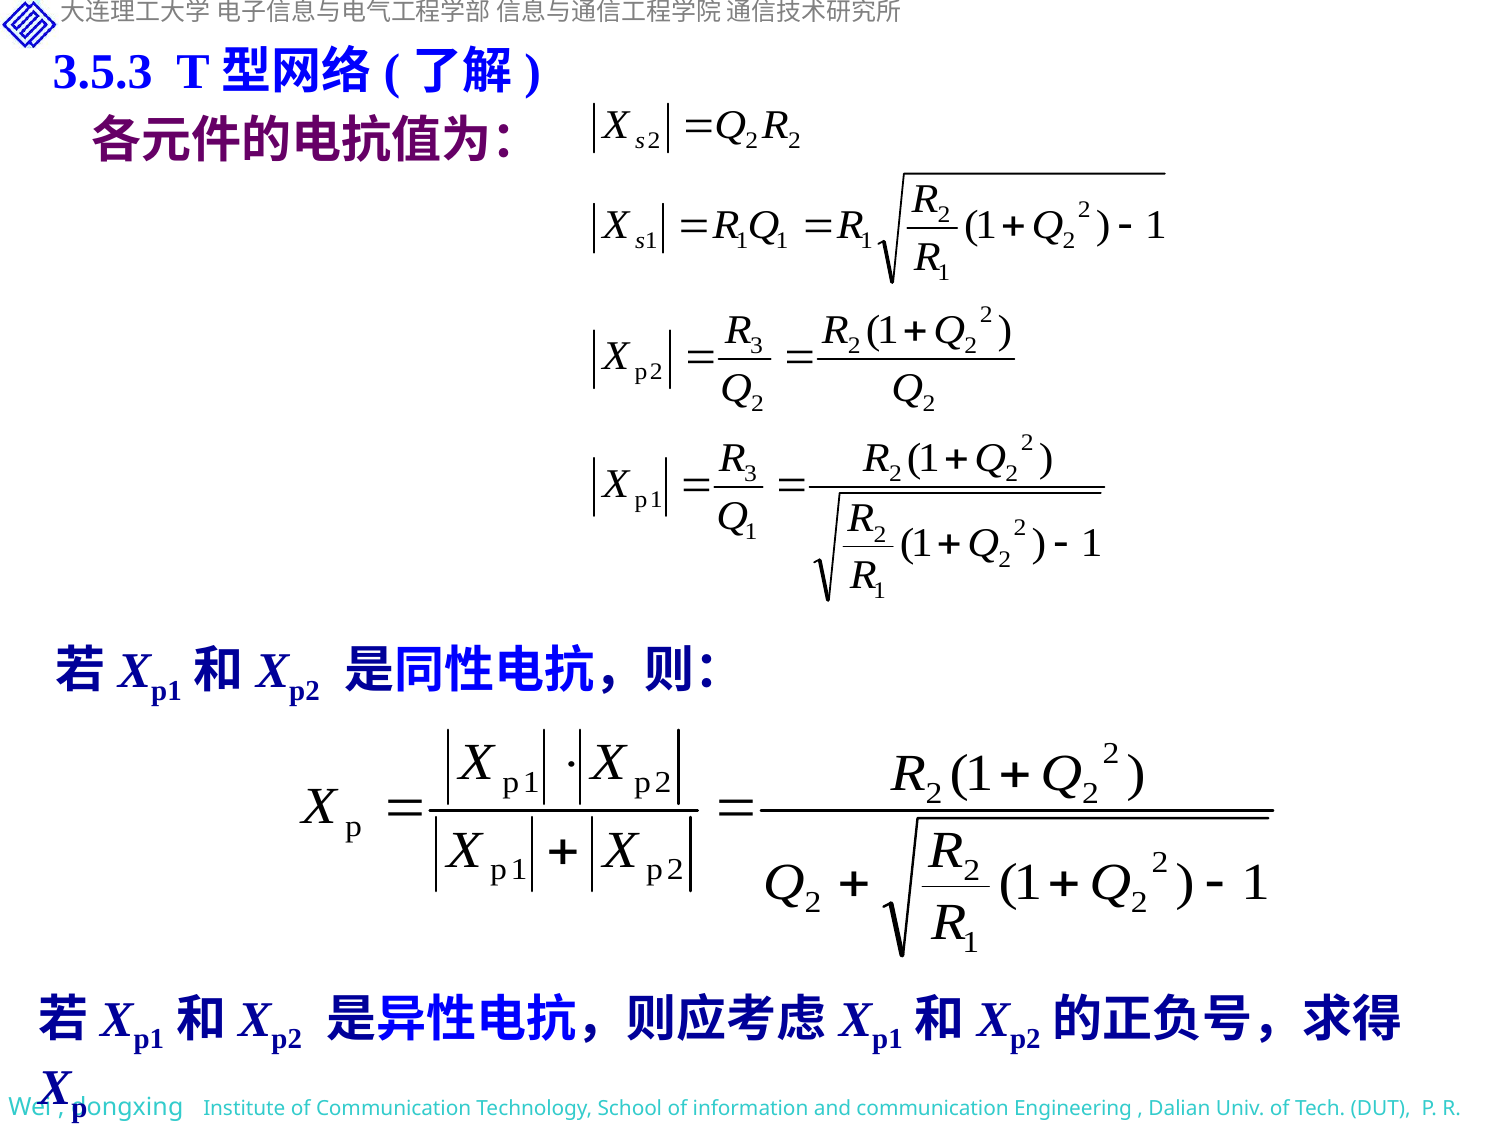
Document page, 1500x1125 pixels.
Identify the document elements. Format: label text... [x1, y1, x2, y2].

text_box 若Xp1和Xp2 是异性电抗，则应考虑Xp1和Xp2的正负号，求得Xp [23, 978, 1436, 1125]
picture [0, 0, 59, 49]
title 3.5.3 T型网络(了解) [37, 37, 1223, 100]
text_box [287, 719, 1282, 965]
text_box 各元件的电抗值为： [77, 99, 580, 175]
text_box 若Xp1和Xp2 是同性电抗，则： [41, 630, 762, 714]
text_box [585, 93, 1173, 610]
